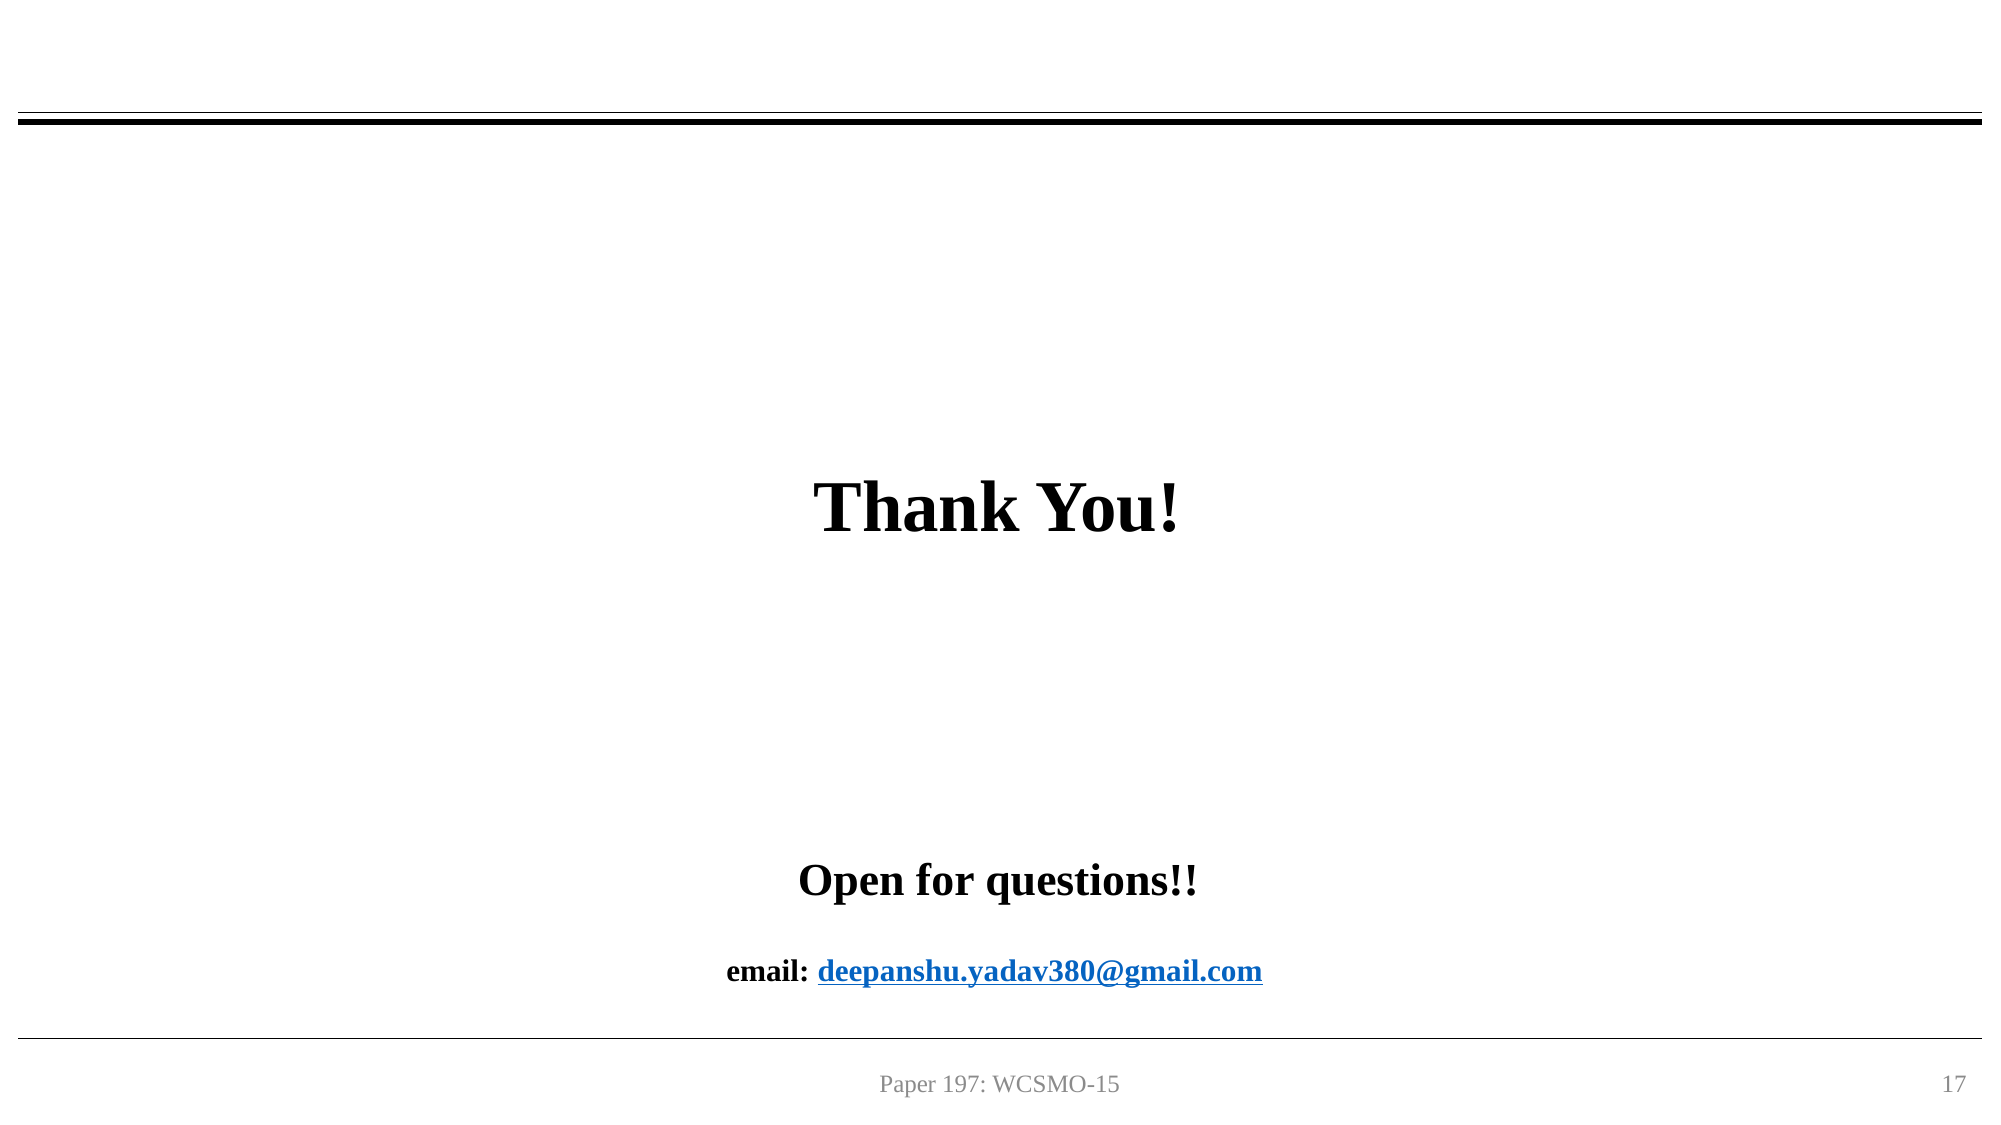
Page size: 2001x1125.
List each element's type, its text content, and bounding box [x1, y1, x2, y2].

footer Paper 197: WCSMO-15 [662, 1052, 1338, 1112]
slide_number 17 [1531, 1052, 1982, 1112]
title Thank You! [15, 455, 1980, 561]
text_box Open for questions!! email: deepanshu.yadav380@gmail.com [15, 838, 1982, 1007]
